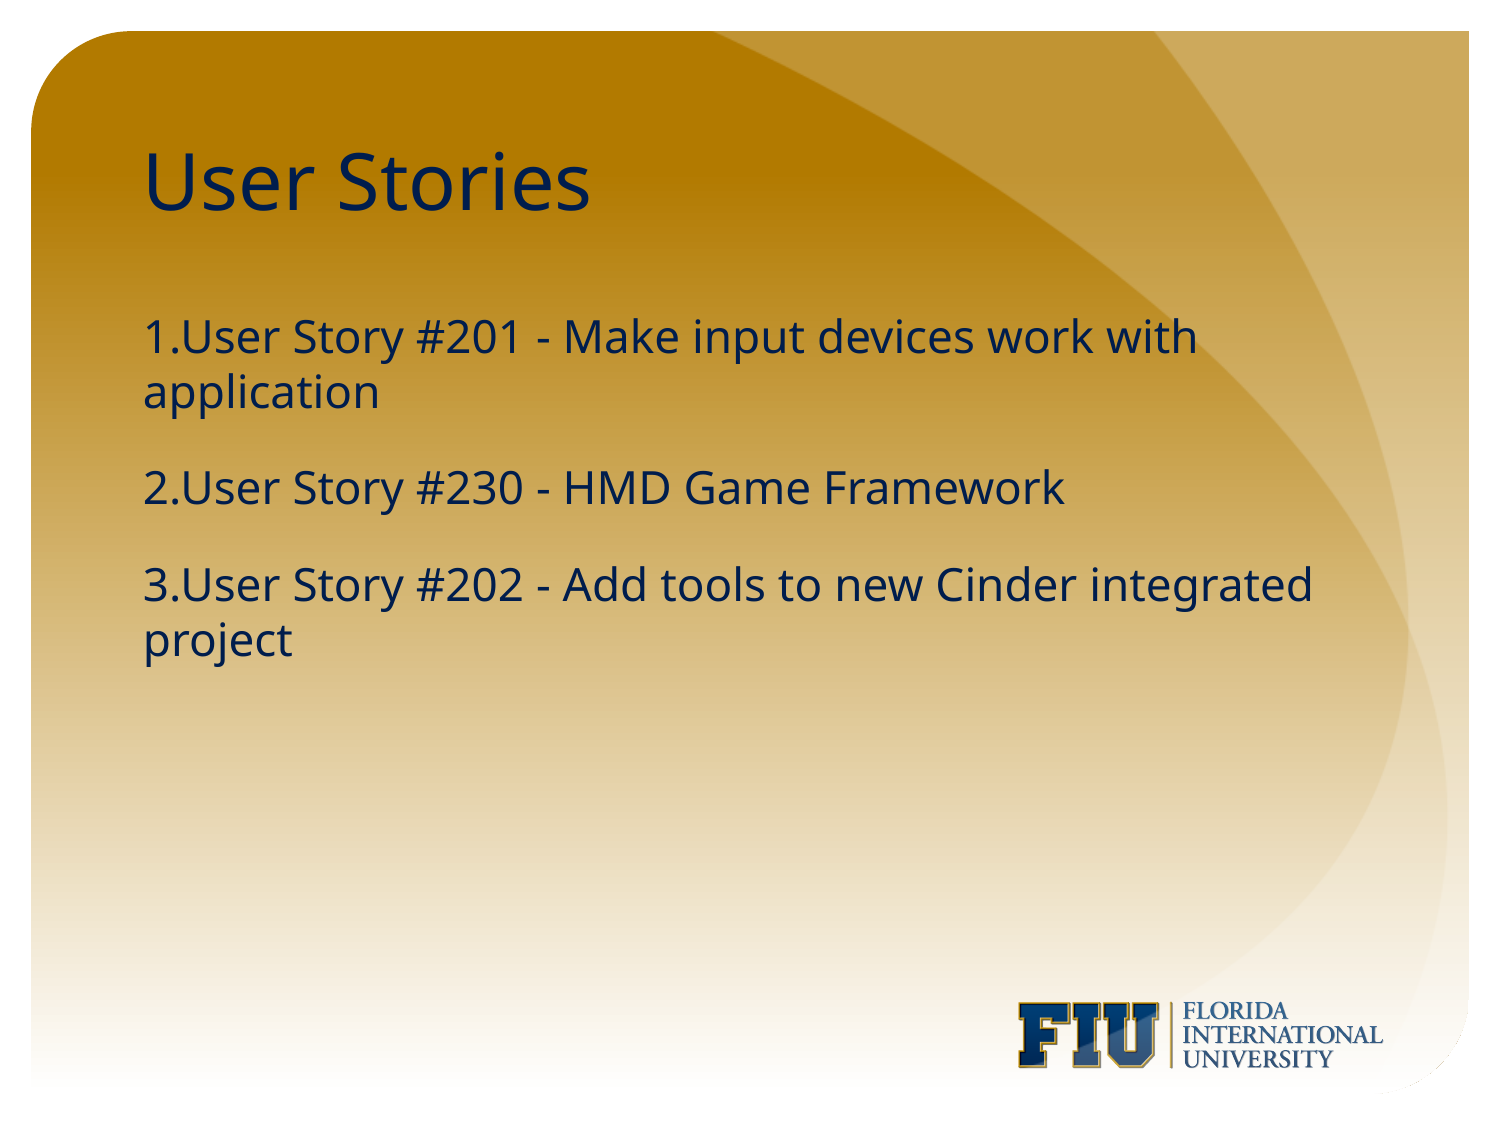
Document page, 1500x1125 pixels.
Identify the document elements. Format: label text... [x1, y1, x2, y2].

picture [24, 30, 1473, 1094]
title User Stories [127, 62, 1372, 234]
list 1.User Story #201 - Make input devices work with application 2.User Story #230 - HMD Game Framework 3.User Story #202 - Add tools to new Cinder integrated project [127, 299, 1372, 991]
